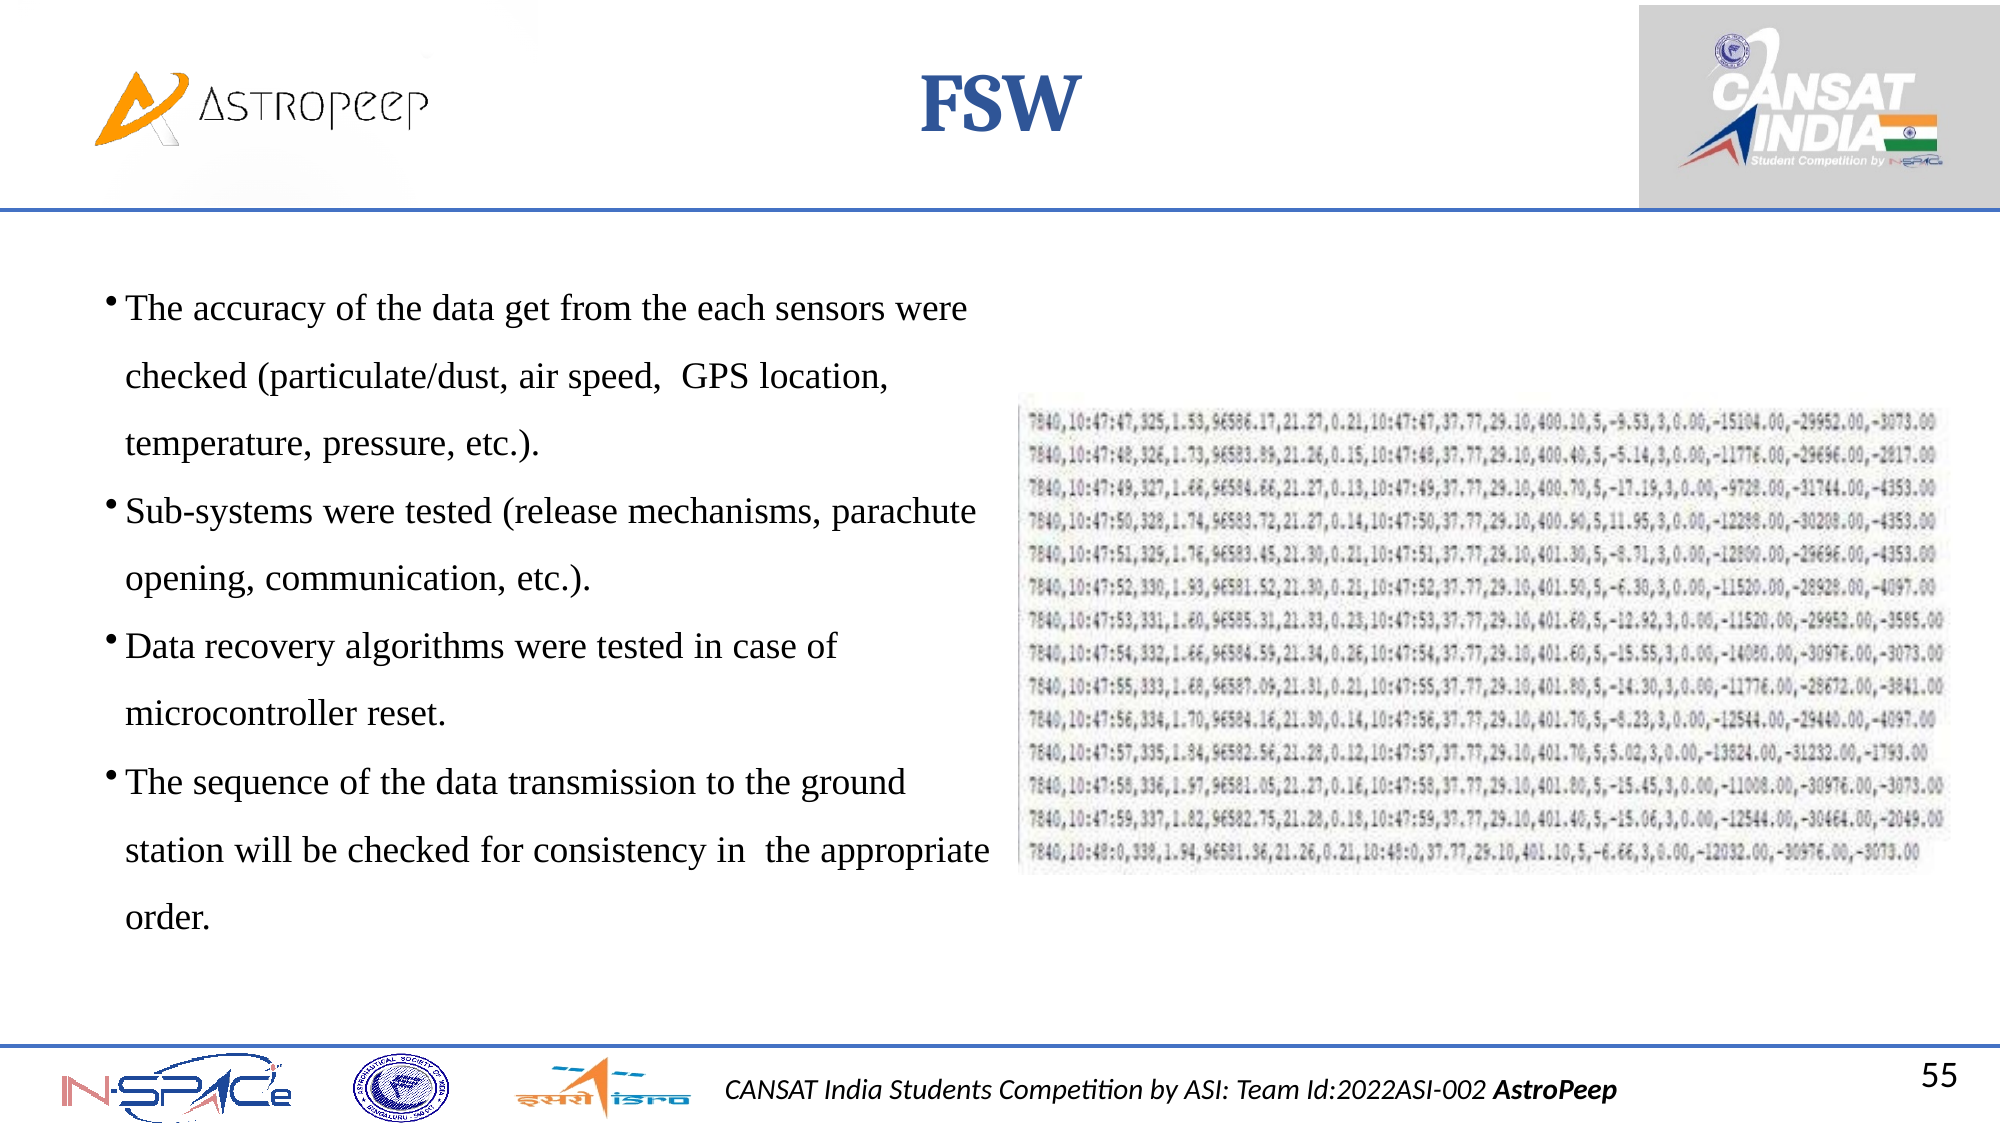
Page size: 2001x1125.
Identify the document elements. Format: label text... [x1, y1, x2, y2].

slide_number 55 [1523, 1042, 1974, 1103]
picture [352, 1051, 450, 1124]
picture [507, 1051, 703, 1124]
picture [18, 0, 538, 206]
picture [59, 1052, 295, 1125]
picture [1018, 392, 1953, 875]
picture [1639, 5, 2000, 208]
text_box FSW [865, 46, 1135, 149]
text_box The accuracy of the data get from the each sensors were checked (particulate/dust, air speed, GPS location, temperature, pressure, etc.). Sub-systems were tested (release mechanisms, parachute opening, communication, etc.). Data recovery algorithms were tested in case of microcontroller reset. The sequence of the data transmission to the ground station will be checked for consistency in the appropriate order. [103, 256, 1000, 938]
